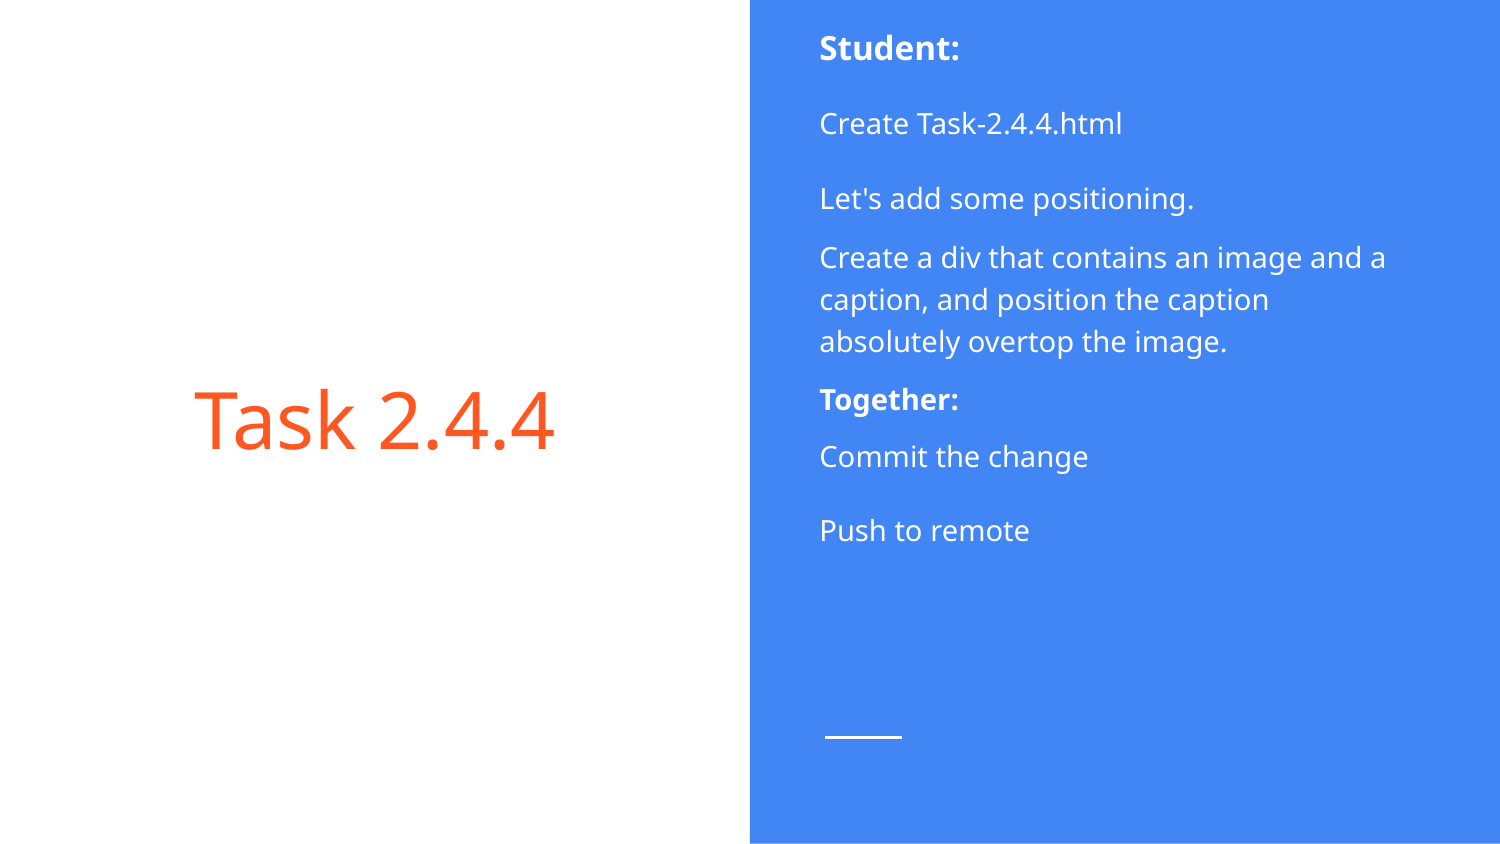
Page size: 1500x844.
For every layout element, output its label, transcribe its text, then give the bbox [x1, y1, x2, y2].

list Student: Create Task-2.4.4.html Let's add some positioning. Create a div that contains an image and a caption, and position the caption absolutely overtop the image. Together: Commit the change Push to remote [804, 5, 1434, 844]
title Task 2.4.4 [43, 225, 708, 481]
